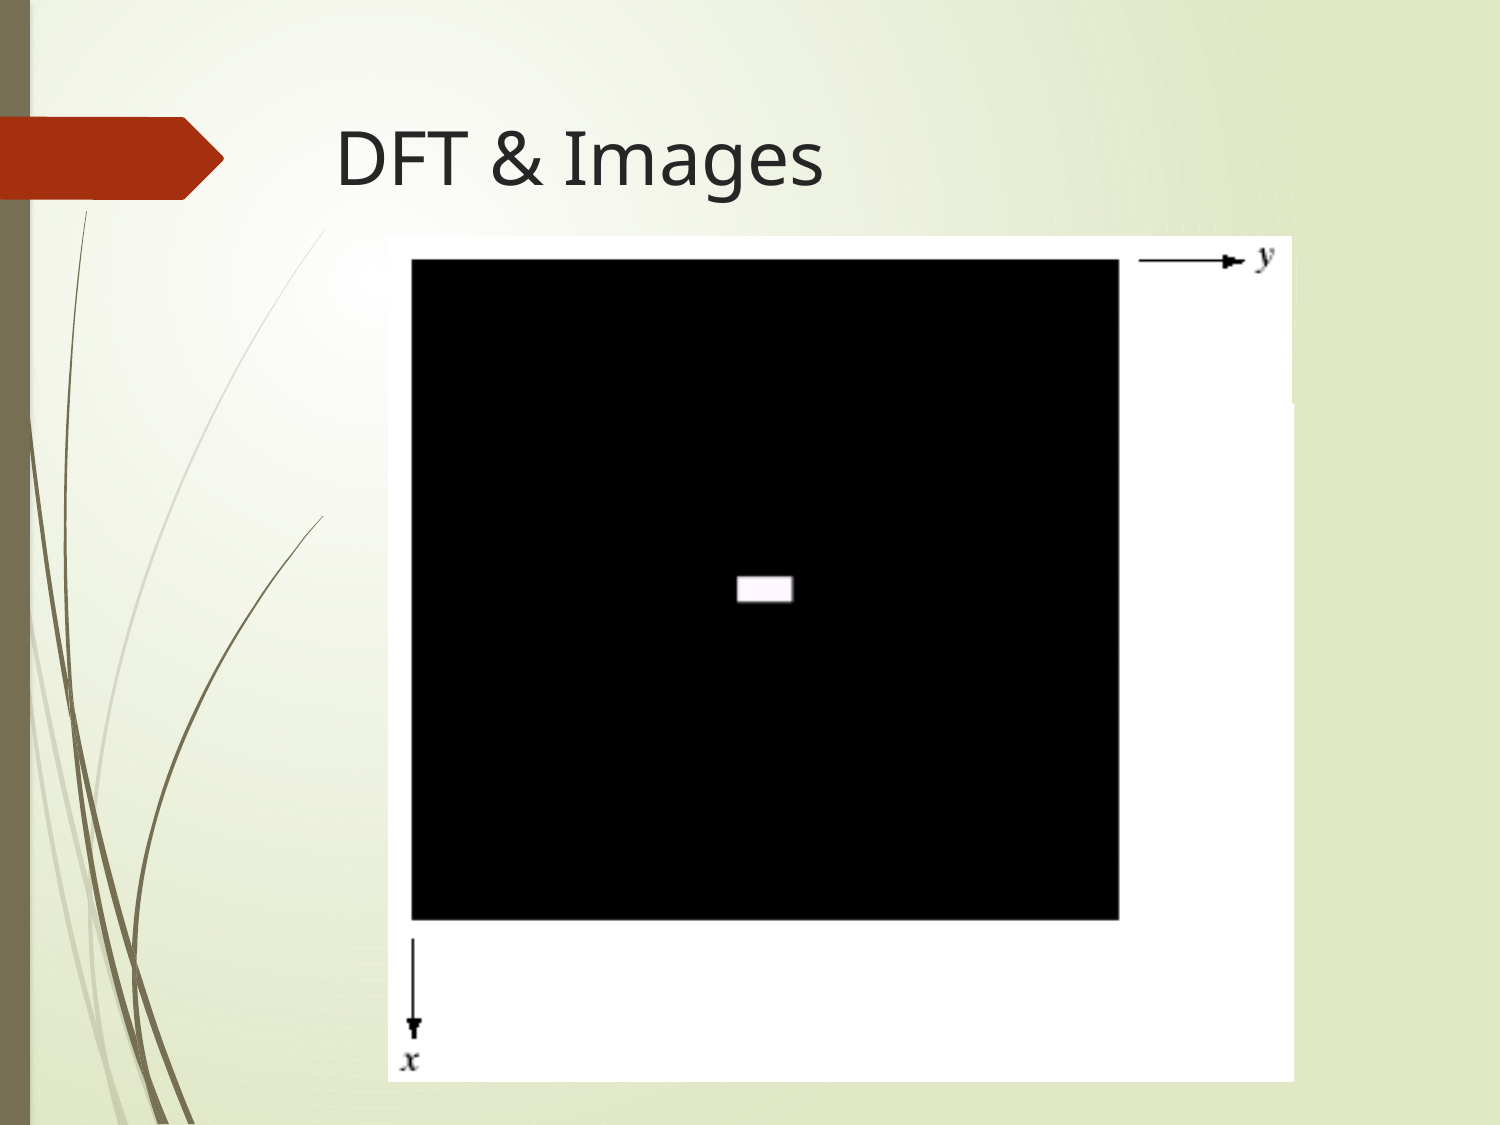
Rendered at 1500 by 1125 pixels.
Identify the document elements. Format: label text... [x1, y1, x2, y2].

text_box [387, 235, 1295, 1082]
title DFT & Images [319, 102, 1400, 313]
